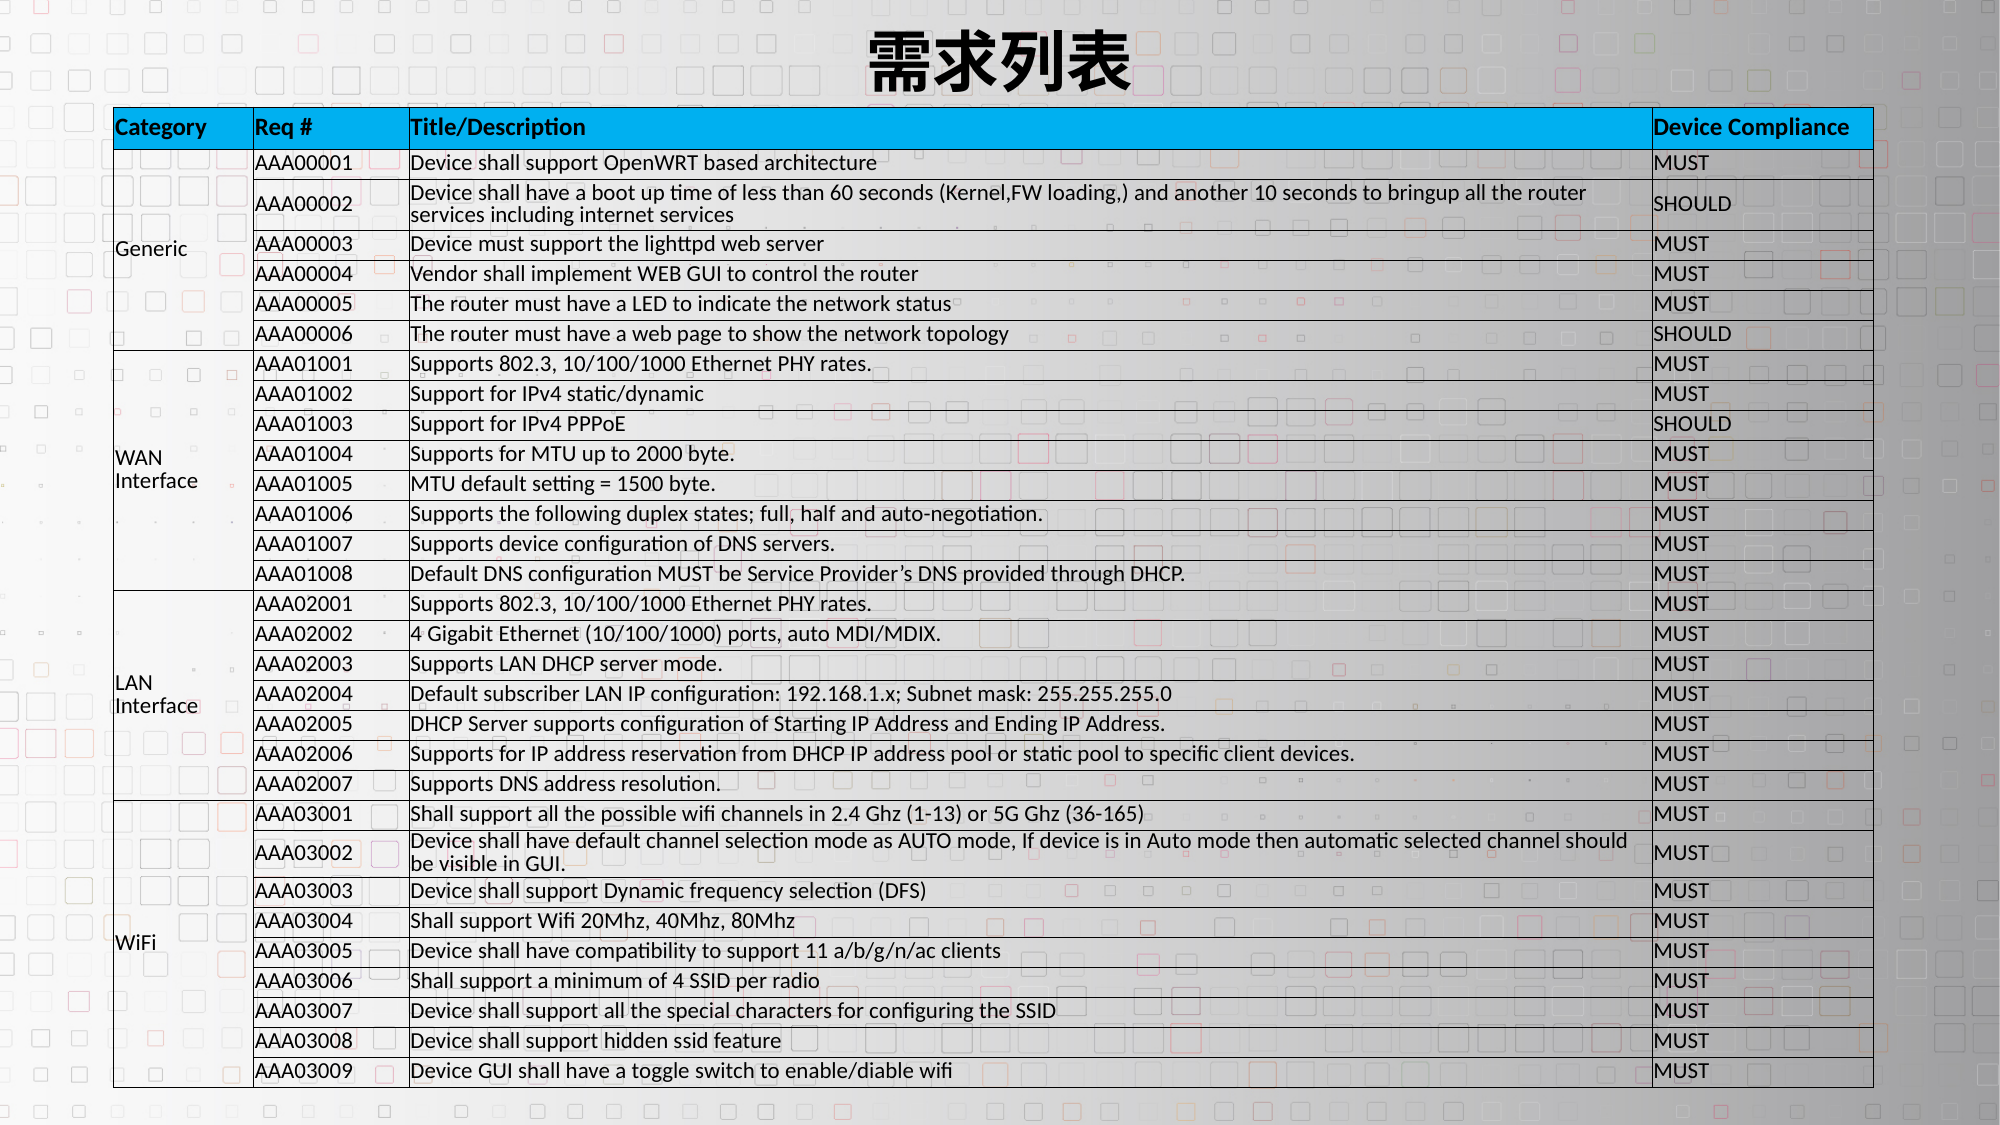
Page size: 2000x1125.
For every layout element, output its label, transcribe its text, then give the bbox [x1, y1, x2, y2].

table_cell MUST [1653, 261, 1873, 290]
picture [0, 0, 2000, 1125]
table_cell MUST [1653, 651, 1873, 680]
table_cell Device shall support all the special characters for configuring the SSID [410, 998, 1652, 1027]
table_cell MUST [1653, 441, 1873, 470]
table_cell AAA01006 [254, 501, 409, 530]
table_cell SHOULD [1653, 321, 1873, 350]
table_cell AAA01001 [254, 351, 409, 380]
table_cell Device shall support OpenWRT based architecture [410, 150, 1652, 179]
table_cell Supports for IP address reservation from DHCP IP address pool or static pool to specific client devices. [410, 741, 1652, 770]
table_cell AAA01003 [254, 411, 409, 440]
table_cell AAA02002 [254, 621, 409, 650]
table_cell AAA03003 [254, 878, 409, 907]
table_cell MUST [1653, 741, 1873, 770]
table_cell AAA03007 [254, 998, 409, 1027]
table_cell MUST [1653, 591, 1873, 620]
table_cell AAA00001 [254, 150, 409, 179]
table_cell MUST [1653, 878, 1873, 907]
table_cell Vendor shall implement WEB GUI to control the router [410, 261, 1652, 290]
table_cell MUST [1653, 531, 1873, 560]
table_cell MUST [1653, 231, 1873, 260]
table_cell AAA03006 [254, 968, 409, 997]
table_cell Support for IPv4 static/dynamic [410, 381, 1652, 410]
table_cell AAA03008 [254, 1028, 409, 1057]
table_cell MUST [1653, 501, 1873, 530]
table_cell MTU default setting = 1500 byte. [410, 471, 1652, 500]
table_cell AAA01002 [254, 381, 409, 410]
table_cell AAA01004 [254, 441, 409, 470]
table_cell MUST [1653, 968, 1873, 997]
table_cell Device shall have a boot up time of less than 60 seconds (Kernel,FW loading,) and another 10 seconds to bringup all the router services including internet services [410, 180, 1652, 230]
table_cell Supports device configuration of DNS servers. [410, 531, 1652, 560]
table_cell AAA03001 [254, 801, 409, 830]
table_cell MUST [1653, 561, 1873, 590]
table_cell AAA00004 [254, 261, 409, 290]
table_cell Default DNS configuration MUST be Service Provider’s DNS provided through DHCP. [410, 561, 1652, 590]
table_cell MUST [1653, 771, 1873, 800]
table_cell MUST [1653, 831, 1873, 877]
table_cell MUST [1653, 908, 1873, 937]
text_box 需求列表 [99, 7, 1900, 112]
table_cell Shall support Wifi 20Mhz, 40Mhz, 80Mhz [410, 908, 1652, 937]
table_header Category [114, 108, 253, 149]
table_cell The router must have a LED to indicate the network status [410, 291, 1652, 320]
table_cell Device shall have compatibility to support 11 a/b/g/n/ac clients [410, 938, 1652, 967]
table_cell MUST [1653, 681, 1873, 710]
table_cell MUST [1653, 150, 1873, 179]
table_cell MUST [1653, 801, 1873, 830]
table_cell Support for IPv4 PPPoE [410, 411, 1652, 440]
table_cell Device must support the lighttpd web server [410, 231, 1652, 260]
table_cell AAA02003 [254, 651, 409, 680]
table_cell AAA02001 [254, 591, 409, 620]
table_cell MUST [1653, 351, 1873, 380]
table_header Req # [254, 108, 409, 149]
table_cell SHOULD [1653, 180, 1873, 230]
table_cell AAA02005 [254, 711, 409, 740]
table_cell MUST [1653, 621, 1873, 650]
table_cell MUST [1653, 711, 1873, 740]
table_cell Device shall have default channel selection mode as AUTO mode, If device is in Auto mode then automatic selected channel should be visible in GUI. [410, 831, 1652, 877]
table_cell Default subscriber LAN IP configuration: 192.168.1.x; Subnet mask: 255.255.255.0 [410, 681, 1652, 710]
table_cell Supports for MTU up to 2000 byte. [410, 441, 1652, 470]
table_cell MUST [1653, 1028, 1873, 1057]
table_cell AAA03009 [254, 1058, 409, 1087]
table_cell MUST [1653, 381, 1873, 410]
table_cell Supports LAN DHCP server mode. [410, 651, 1652, 680]
table_cell MUST [1653, 291, 1873, 320]
table_cell 4 Gigabit Ethernet (10/100/1000) ports, auto MDI/MDIX. [410, 621, 1652, 650]
table_cell MUST [1653, 938, 1873, 967]
table_cell AAA00003 [254, 231, 409, 260]
table_cell AAA01007 [254, 531, 409, 560]
table_cell Shall support a minimum of 4 SSID per radio [410, 968, 1652, 997]
table_cell AAA03002 [254, 831, 409, 877]
table_cell Supports DNS address resolution. [410, 771, 1652, 800]
table_cell LAN Interface [114, 591, 253, 800]
table_cell Generic [114, 150, 253, 350]
table_cell The router must have a web page to show the network topology [410, 321, 1652, 350]
table_cell AAA02007 [254, 771, 409, 800]
table_cell AAA02006 [254, 741, 409, 770]
table_cell WiFi [114, 801, 253, 1087]
table_cell MUST [1653, 1058, 1873, 1087]
table_cell Supports 802.3, 10/100/1000 Ethernet PHY rates. [410, 591, 1652, 620]
table_cell AAA01005 [254, 471, 409, 500]
table_header Device Compliance [1653, 108, 1873, 149]
table_cell Device shall support hidden ssid feature [410, 1028, 1652, 1057]
table_cell Supports the following duplex states; full, half and auto-negotiation. [410, 501, 1652, 530]
table_cell Device shall support Dynamic frequency selection (DFS) [410, 878, 1652, 907]
table_cell AAA03005 [254, 938, 409, 967]
table_cell Device GUI shall have a toggle switch to enable/diable wifi [410, 1058, 1652, 1087]
table_cell AAA01008 [254, 561, 409, 590]
table_cell Shall support all the possible wifi channels in 2.4 Ghz (1-13) or 5G Ghz (36-165) [410, 801, 1652, 830]
table_cell SHOULD [1653, 411, 1873, 440]
table_cell AAA00006 [254, 321, 409, 350]
table_cell Supports 802.3, 10/100/1000 Ethernet PHY rates. [410, 351, 1652, 380]
table_cell WAN Interface [114, 351, 253, 590]
table_cell AAA00005 [254, 291, 409, 320]
table_cell AAA03004 [254, 908, 409, 937]
table_cell AAA00002 [254, 180, 409, 230]
table_cell MUST [1653, 998, 1873, 1027]
table_header Title/Description [410, 108, 1652, 149]
table_cell MUST [1653, 471, 1873, 500]
table_cell AAA02004 [254, 681, 409, 710]
table_cell DHCP Server supports configuration of Starting IP Address and Ending IP Address. [410, 711, 1652, 740]
